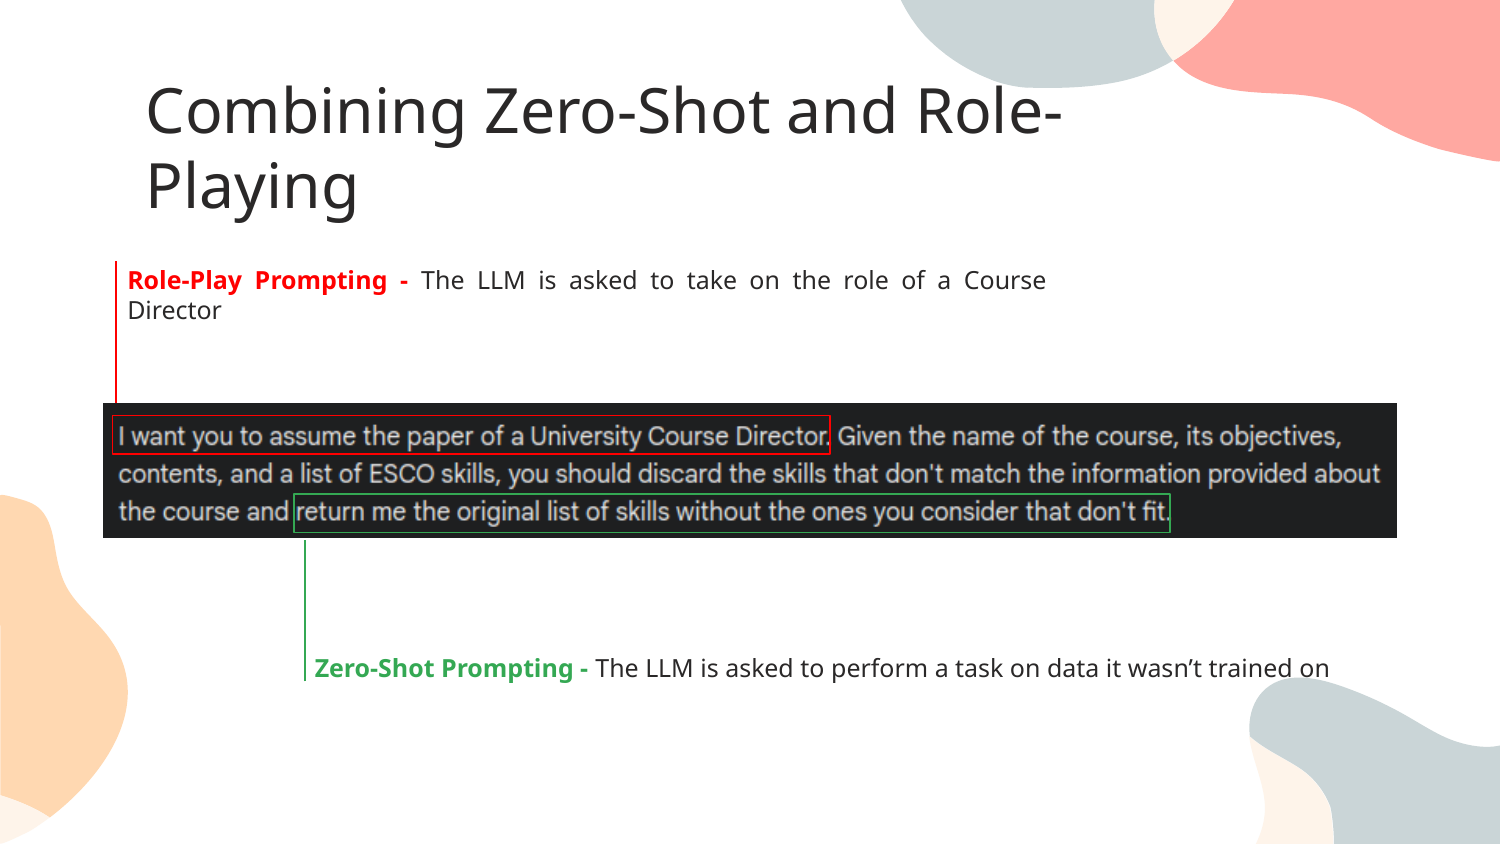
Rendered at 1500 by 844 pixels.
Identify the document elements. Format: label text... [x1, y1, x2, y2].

picture [102, 402, 1398, 538]
text_box Zero-Shot Prompting - The LLM is asked to perform a task on data it wasn’t trained on [299, 637, 1411, 697]
title Combining Zero-Shot and Role-Playing [115, 56, 1241, 237]
text_box Role-Play Prompting - The LLM is asked to take on the role of a Course Director [112, 249, 1063, 340]
